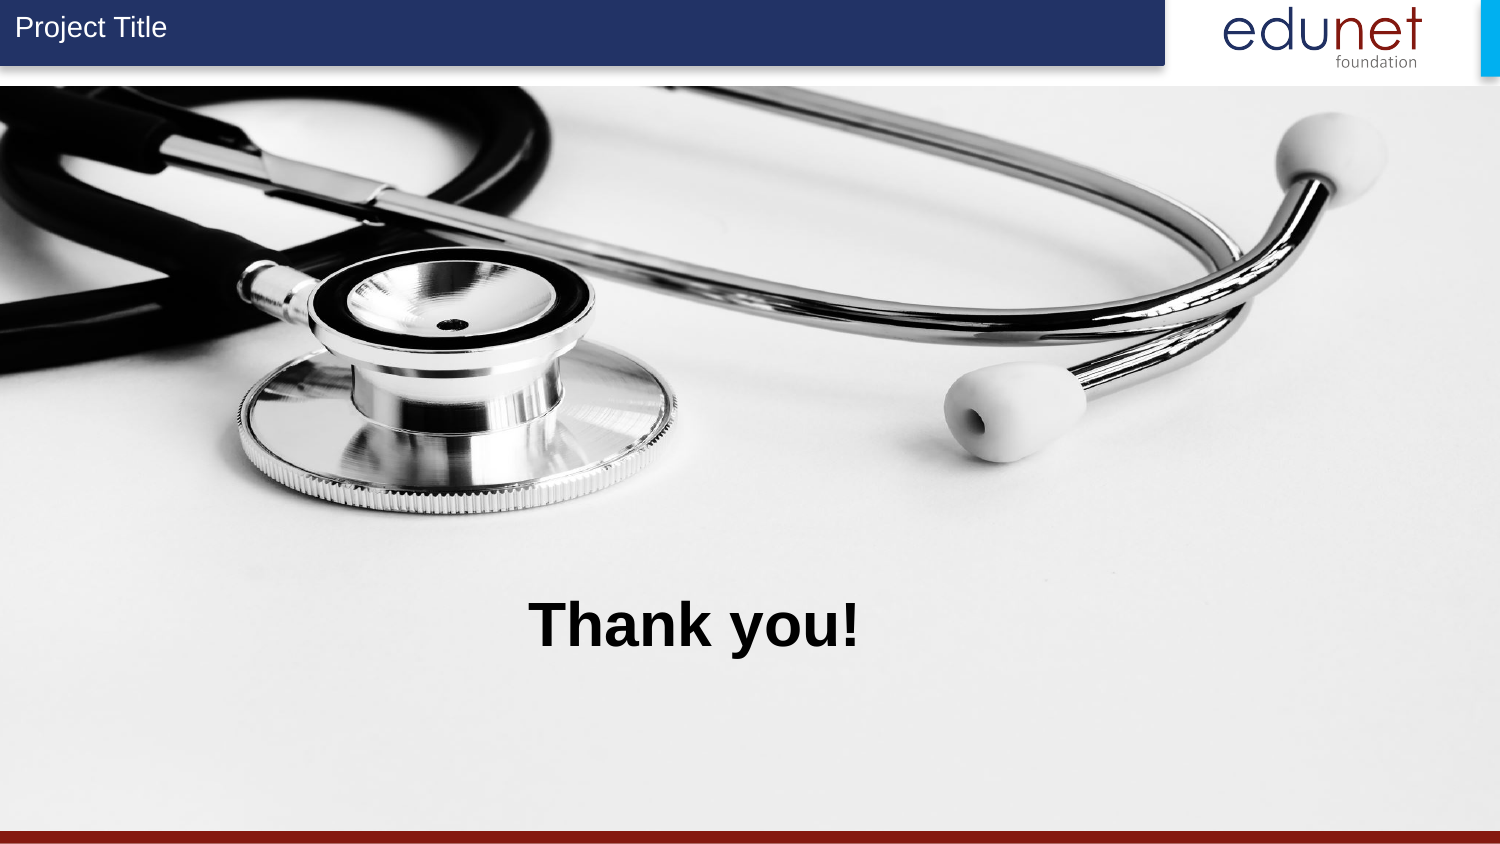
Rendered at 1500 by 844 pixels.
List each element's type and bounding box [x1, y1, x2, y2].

picture [0, 86, 1500, 832]
picture [1219, 4, 1424, 72]
